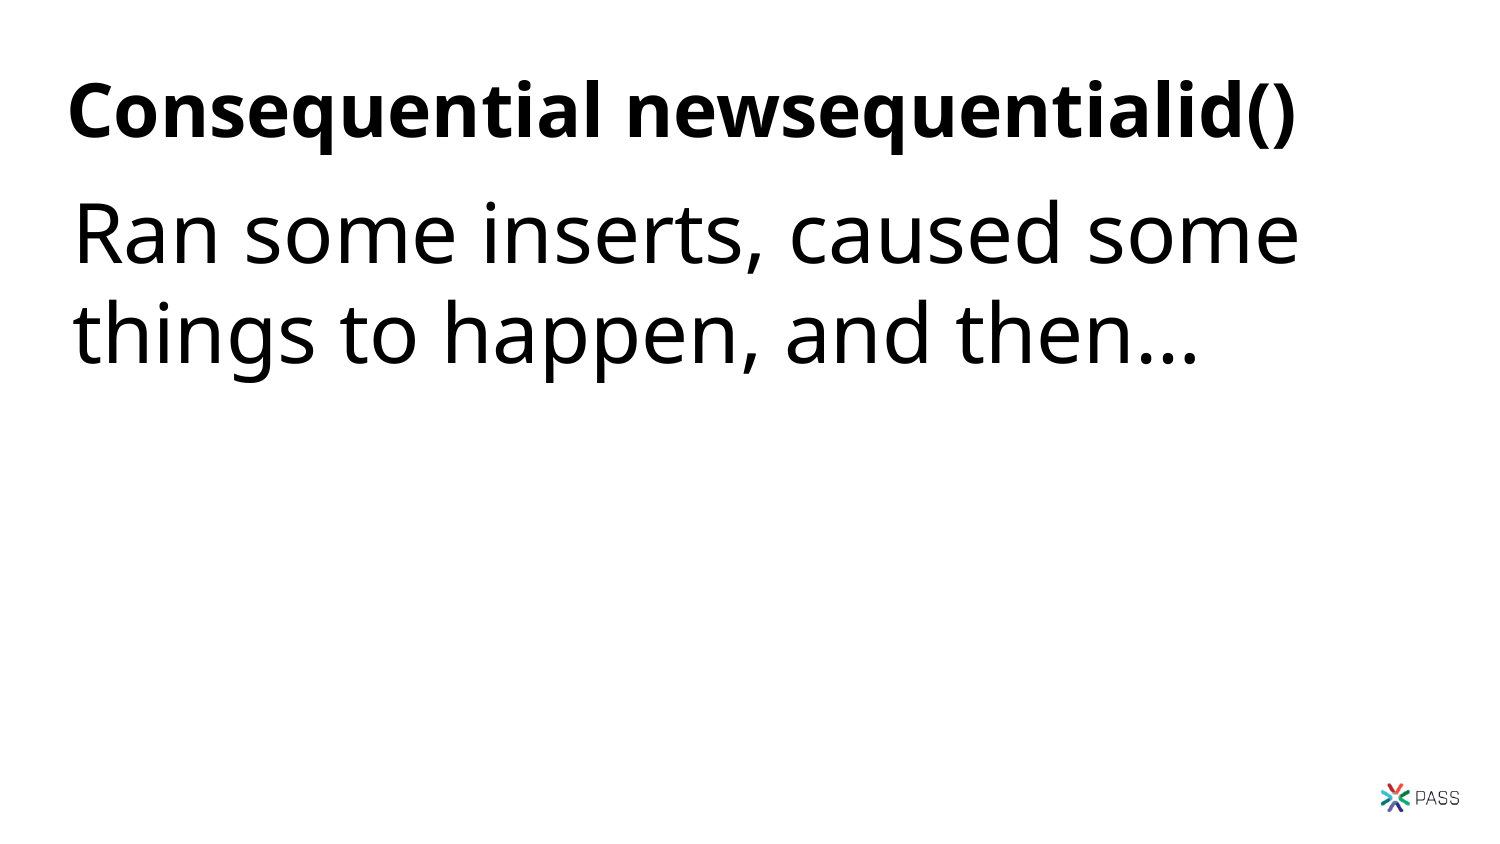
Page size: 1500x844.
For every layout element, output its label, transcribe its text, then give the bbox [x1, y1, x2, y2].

text_box Ran some inserts, caused some things to happen, and then… [57, 172, 1406, 388]
picture [1379, 781, 1460, 814]
title Consequential newsequentialid() [51, 71, 1443, 173]
